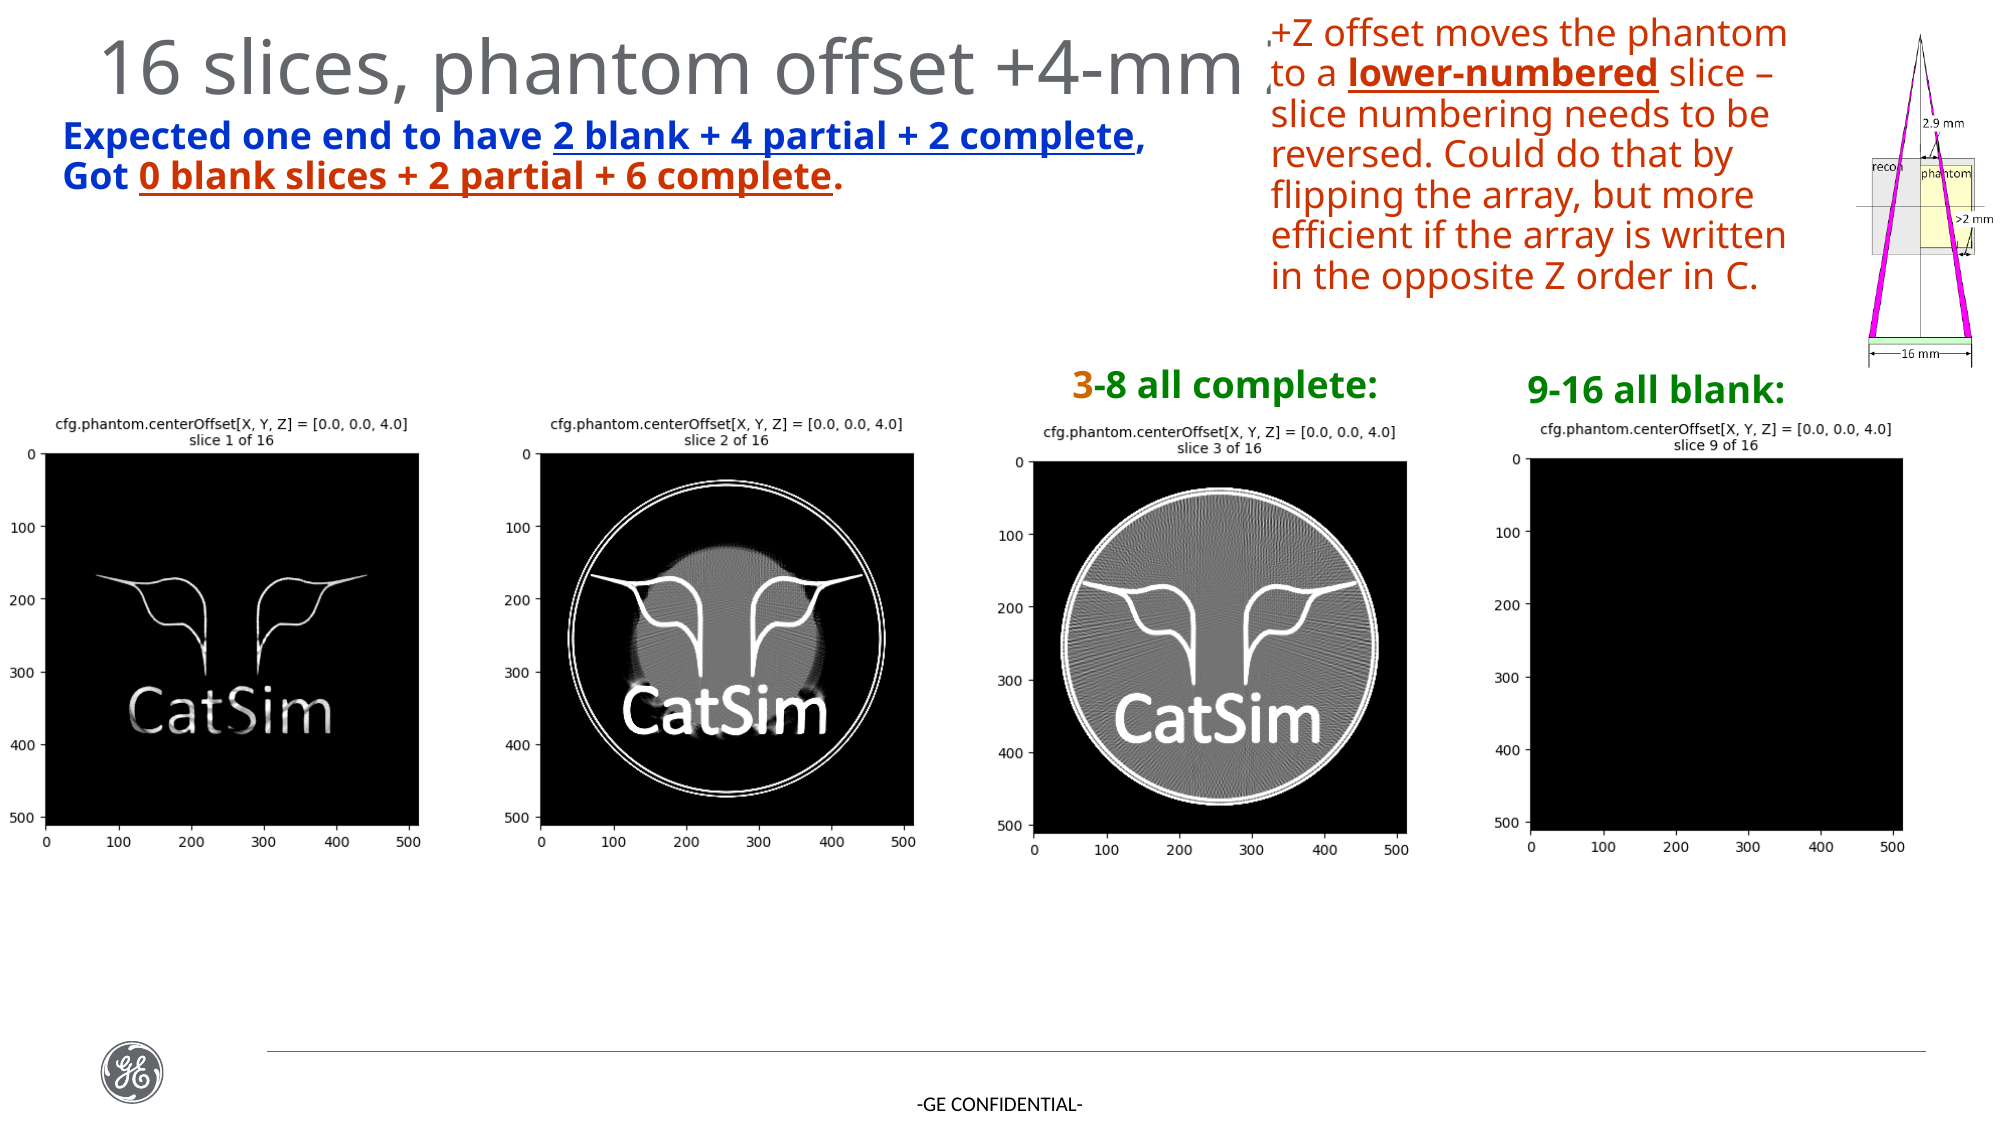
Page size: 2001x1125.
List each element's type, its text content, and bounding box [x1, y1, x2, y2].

picture [494, 408, 927, 860]
picture [987, 415, 1420, 867]
picture [1855, 32, 2000, 369]
title 16 slices, phantom offset +4-mm Z [97, 36, 1270, 105]
text_box +Z offset moves the phantom to a lower-numbered slice – slice numbering needs to be reversed. Could do that by flipping the array, but more efficient if the array is written in the opposite Z order in C. [1270, 23, 1799, 289]
picture [1483, 413, 1917, 864]
text_box 3-8 all complete: [1072, 348, 1382, 415]
text_box 9-16 all blank: [1527, 352, 1824, 413]
picture [0, 408, 432, 860]
text_box Expected one end to have 2 blank + 4 partial + 2 complete, Got 0 blank slices + 2 partial + 6 complete. [62, 112, 1708, 203]
